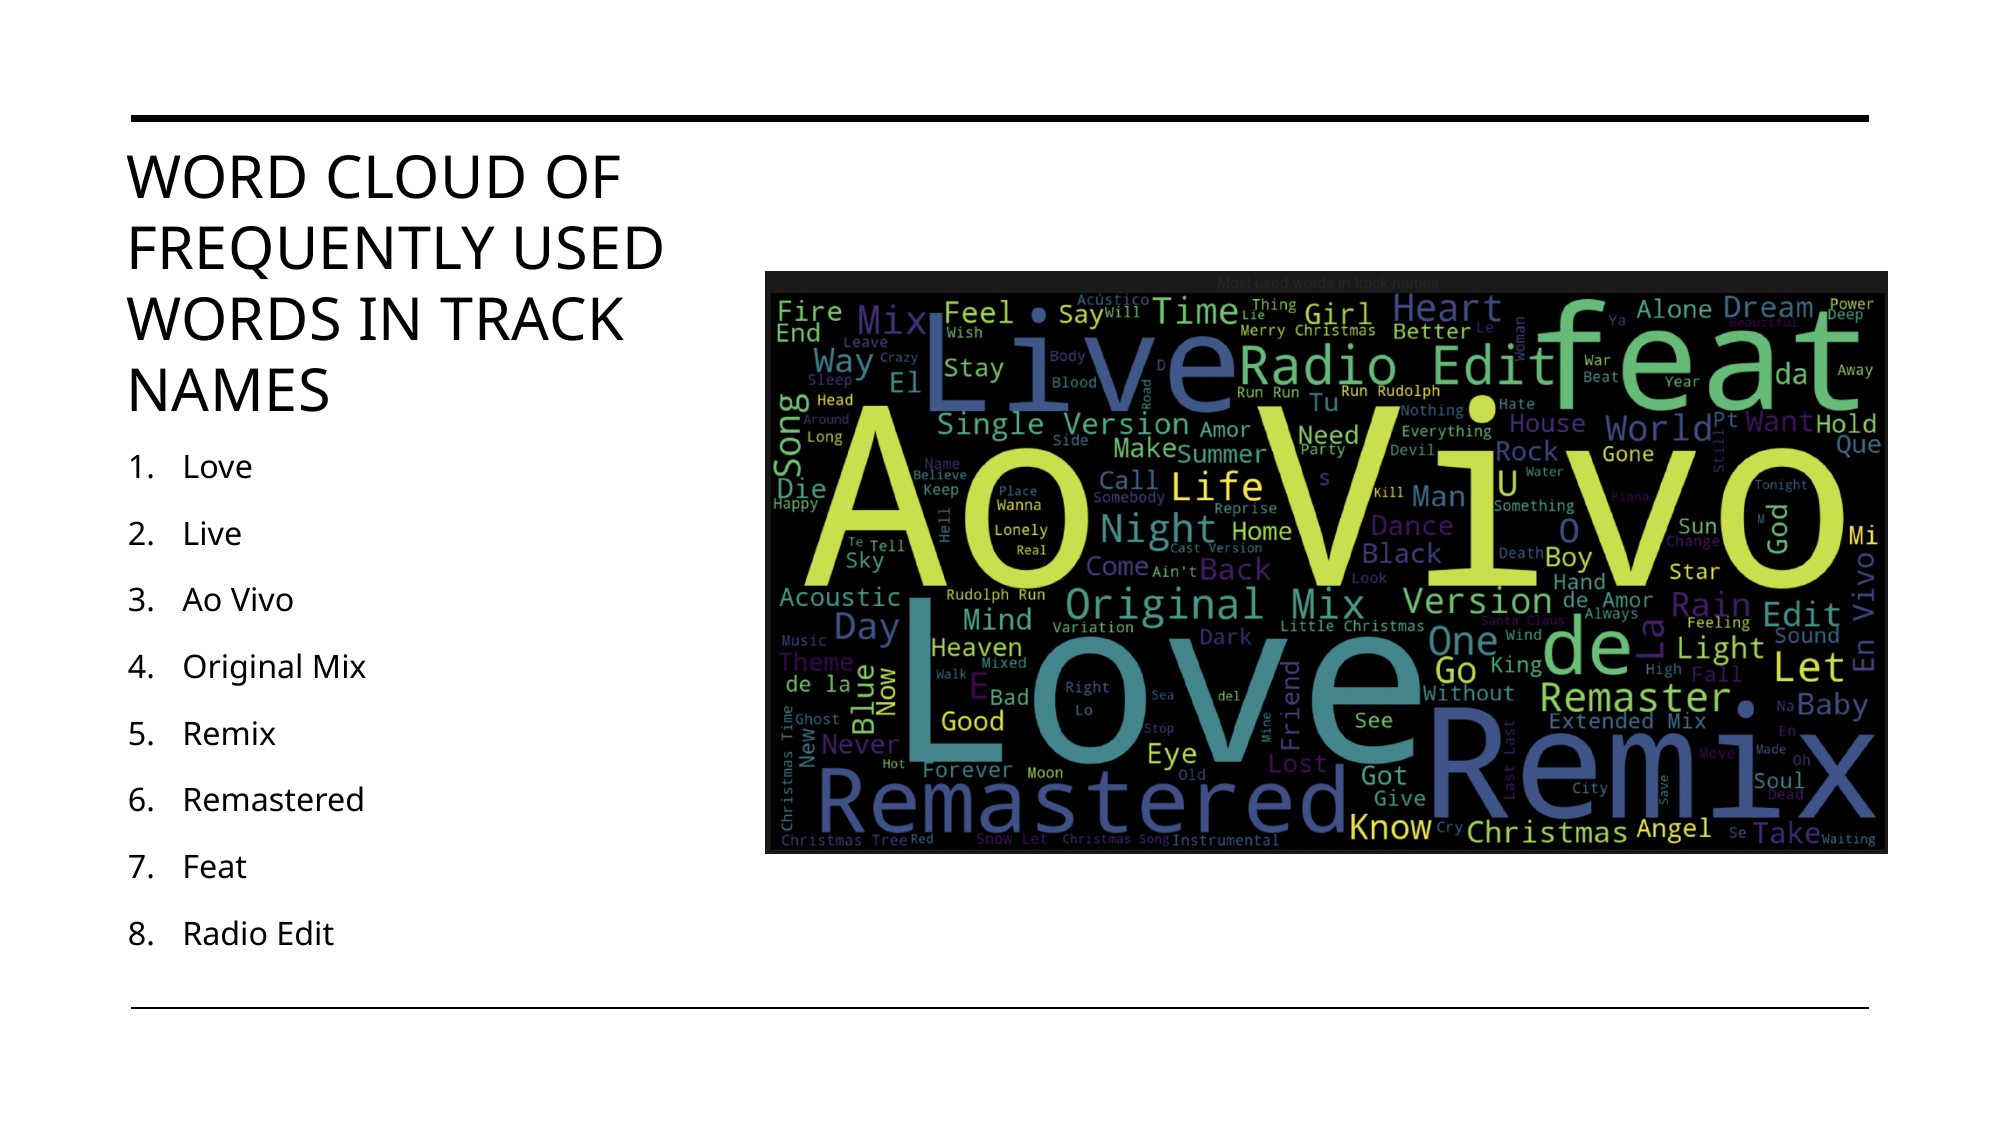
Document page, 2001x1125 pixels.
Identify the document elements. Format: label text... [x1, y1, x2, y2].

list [765, 271, 1888, 854]
title Word cloud of frequently used words in track names [111, 128, 718, 432]
list Love Live Ao Vivo Original Mix Remix Remastered Feat Radio Edit [112, 431, 718, 963]
